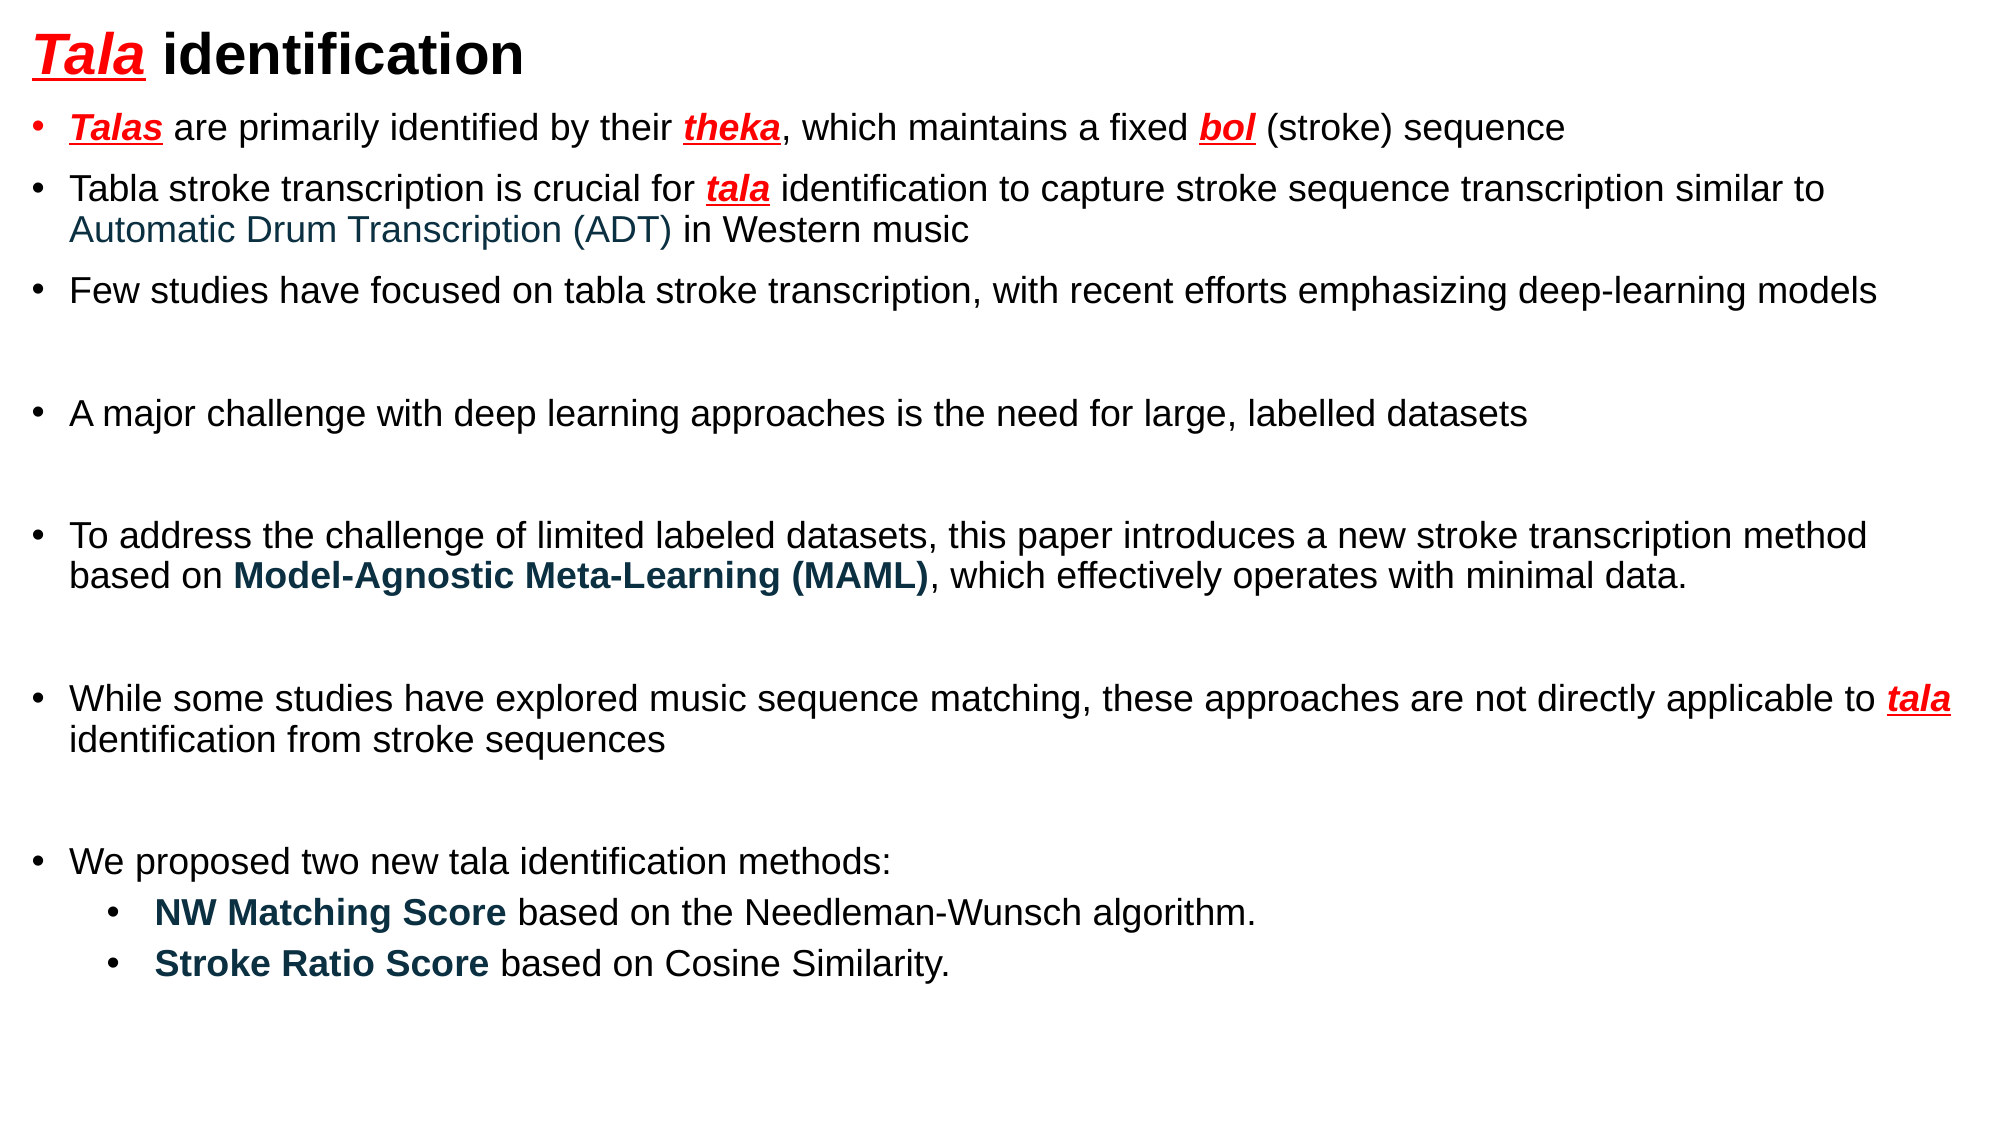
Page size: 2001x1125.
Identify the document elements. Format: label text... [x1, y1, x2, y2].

list Tala identification Talas are primarily identified by their theka, which maintains a fixed bol (stroke) sequence Tabla stroke transcription is crucial for tala identification to capture stroke sequence transcription similar to Automatic Drum Transcription (ADT) in Western music Few studies have focused on tabla stroke transcription, with recent efforts emphasizing deep-learning models A major challenge with deep learning approaches is the need for large, labelled datasets To address the challenge of limited labeled datasets, this paper introduces a new stroke transcription method based on Model-Agnostic Meta-Learning (MAML), which effectively operates with minimal data. While some studies have explored music sequence matching, these approaches are not directly applicable to tala identification from stroke sequences We proposed two new tala identification methods: NW Matching Score based on the Needleman-Wunsch algorithm. Stroke Ratio Score based on Cosine Similarity. [16, 16, 1985, 1107]
